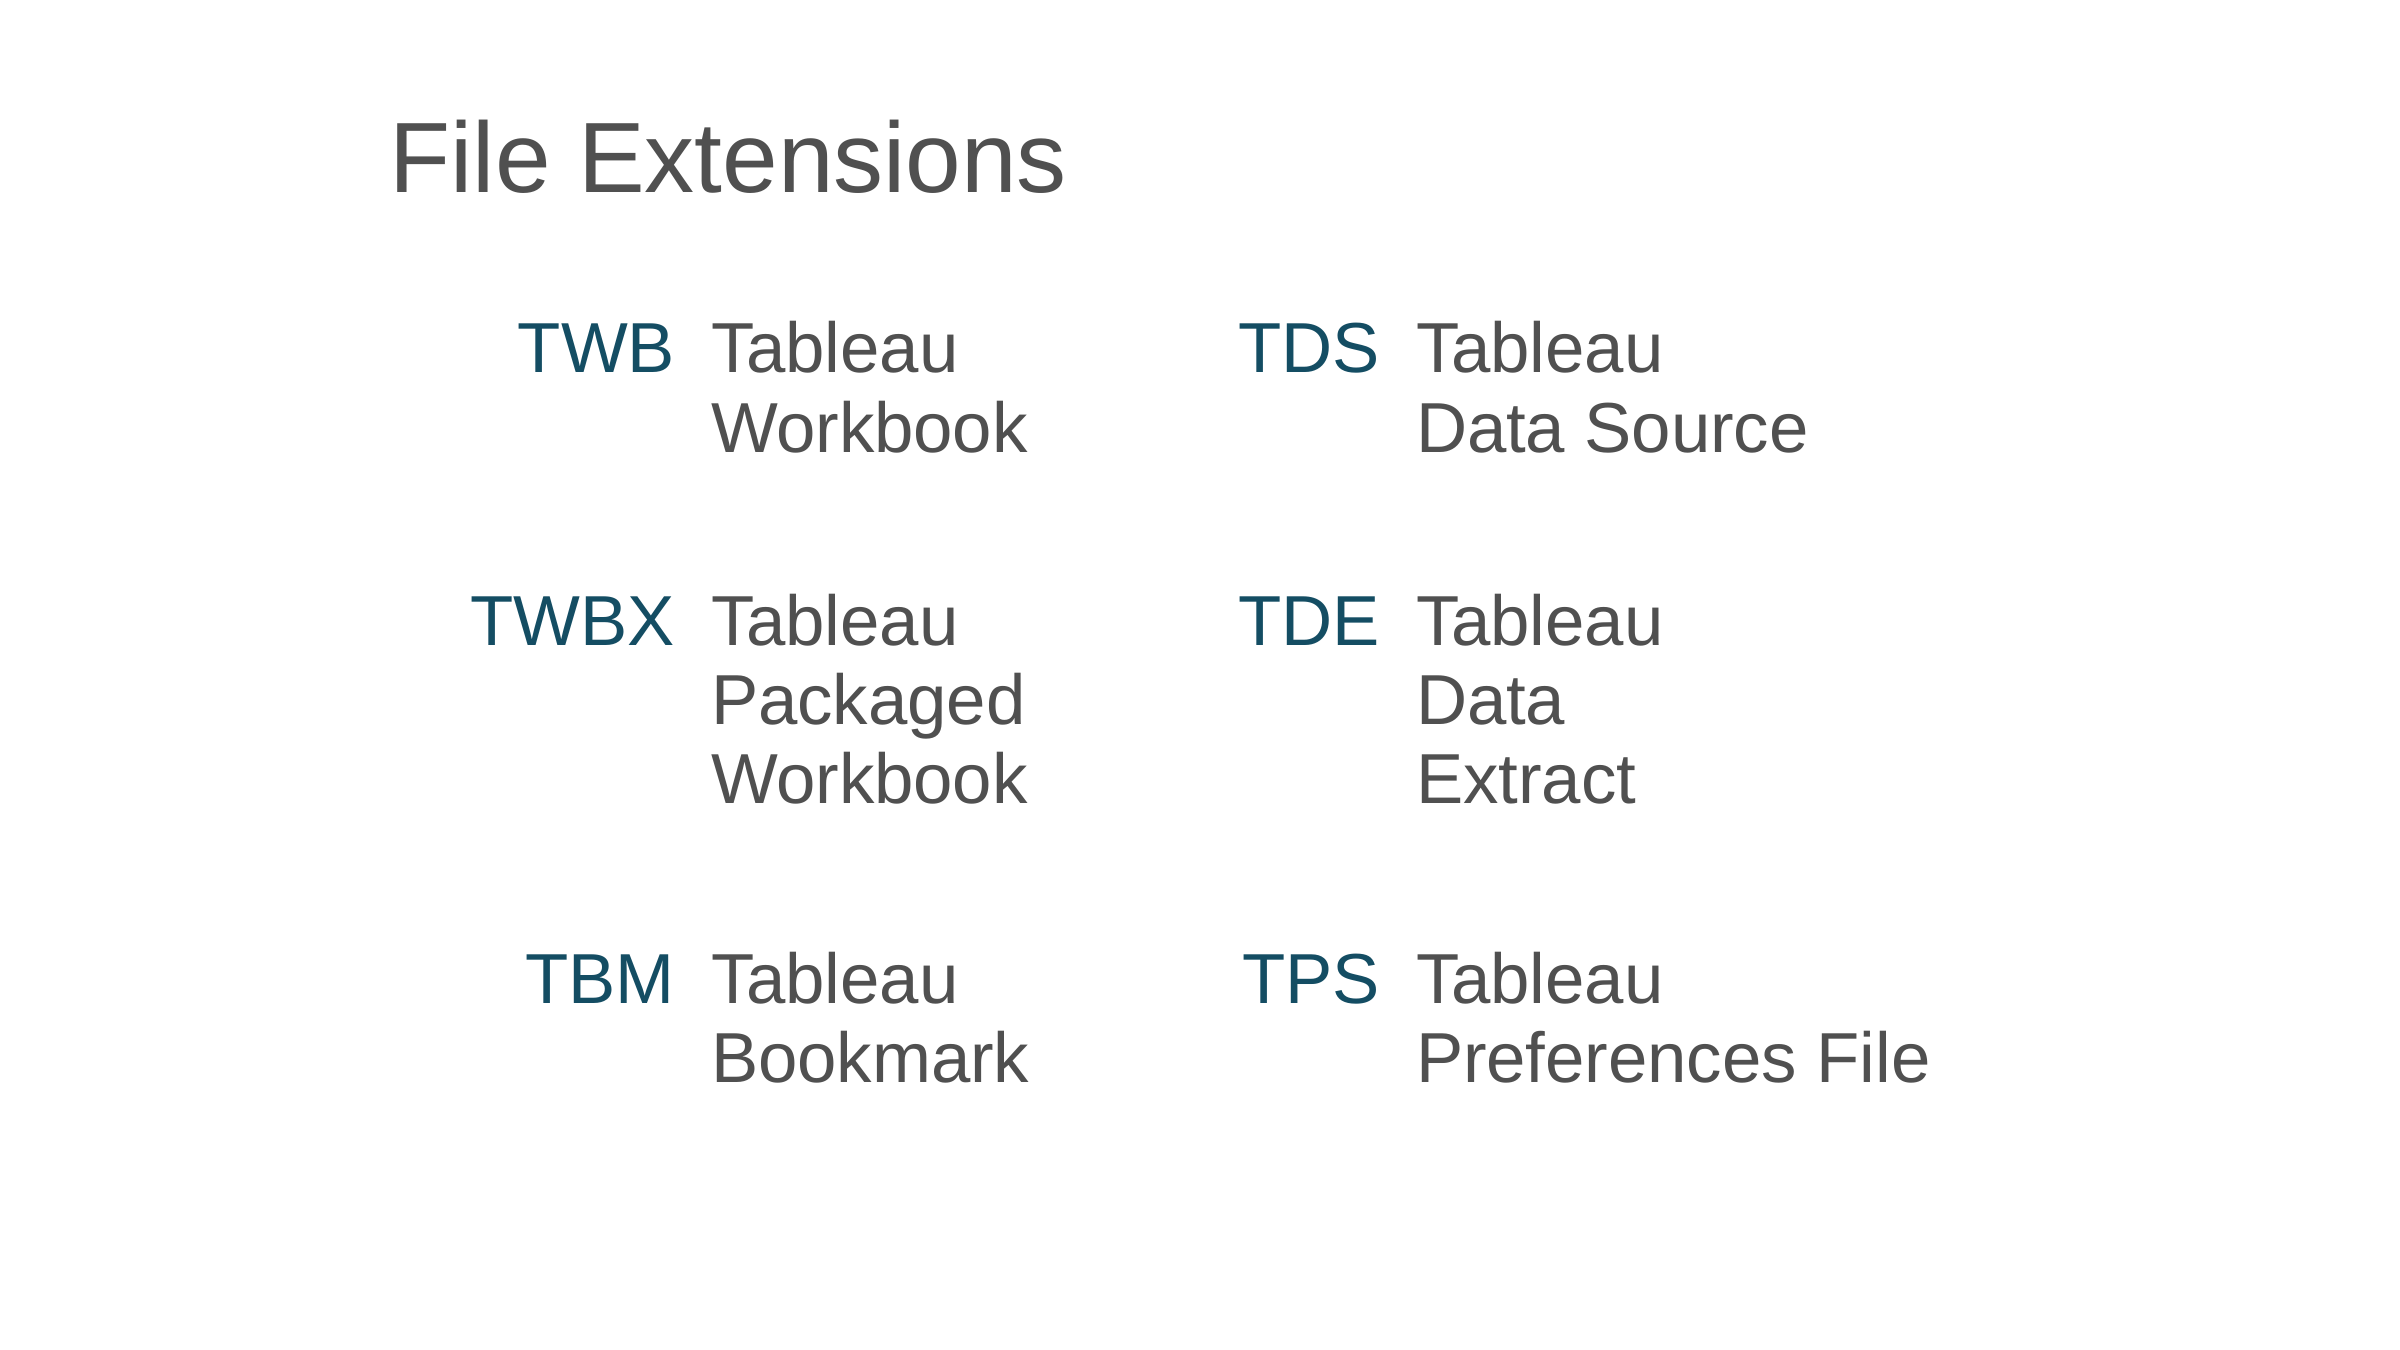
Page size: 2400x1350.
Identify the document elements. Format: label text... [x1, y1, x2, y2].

table_cell TDE [1199, 573, 1398, 930]
table_header Tableau Workbook [693, 300, 1199, 573]
table_cell Tableau Preferences File [1398, 930, 2018, 1118]
text_box File Extensions [374, 85, 2015, 221]
table_header TDS [1199, 300, 1398, 573]
table_cell TWBX [419, 573, 693, 930]
table_header Tableau Data Source [1398, 300, 2018, 573]
table_cell TBM [419, 930, 693, 1118]
table_cell Tableau Bookmark [693, 930, 1199, 1118]
table_cell TPS [1199, 930, 1398, 1118]
table_header TWB [419, 300, 693, 573]
table_cell Tableau Packaged Workbook [693, 573, 1199, 930]
table_cell Tableau Data Extract [1398, 573, 2018, 930]
